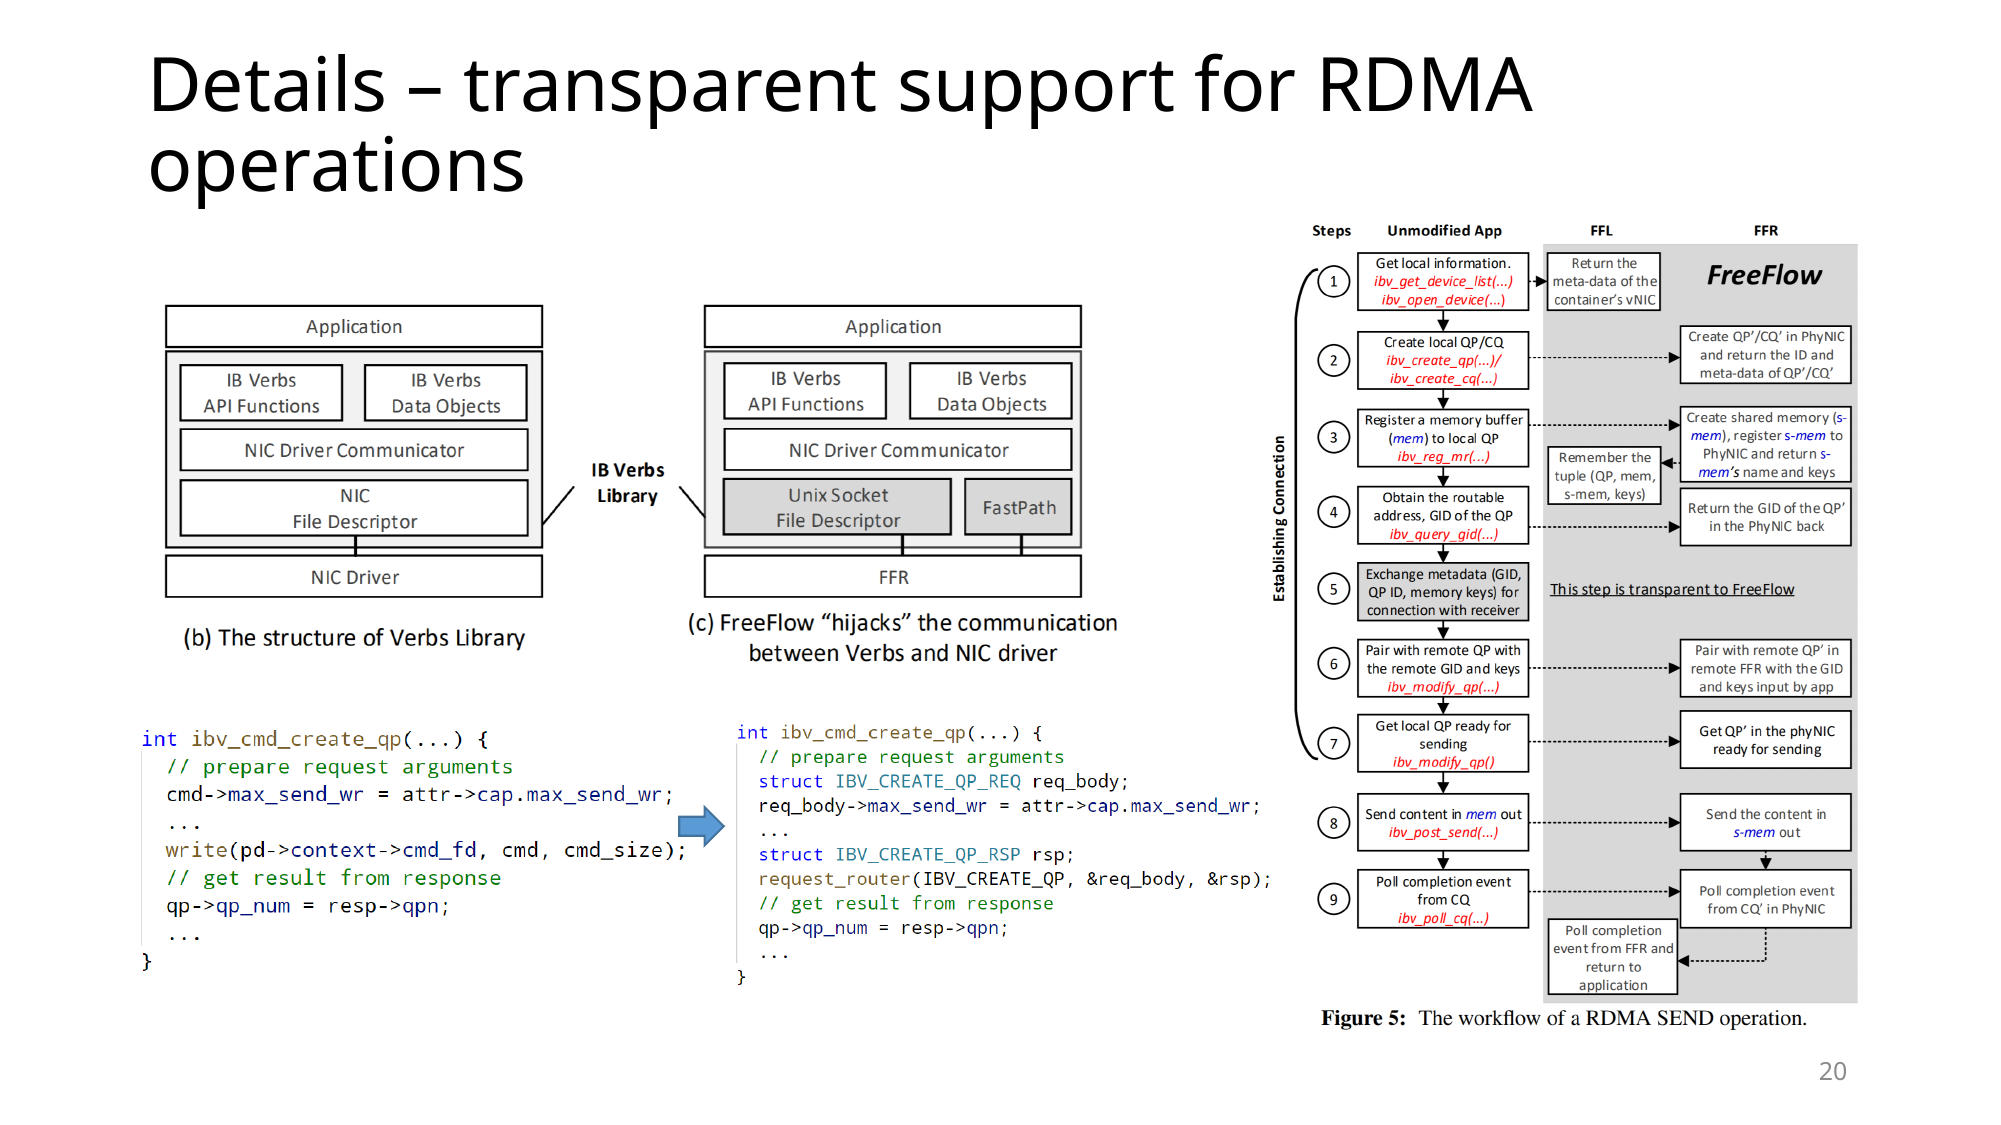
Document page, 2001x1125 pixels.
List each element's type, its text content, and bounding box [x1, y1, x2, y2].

text_box [703, 804, 726, 848]
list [729, 720, 1271, 989]
picture [139, 291, 1132, 680]
picture [1271, 214, 1863, 1032]
picture [132, 720, 703, 983]
slide_number 20 [1412, 1042, 1863, 1103]
title Details – transparent support for RDMA operations [132, 18, 1857, 236]
